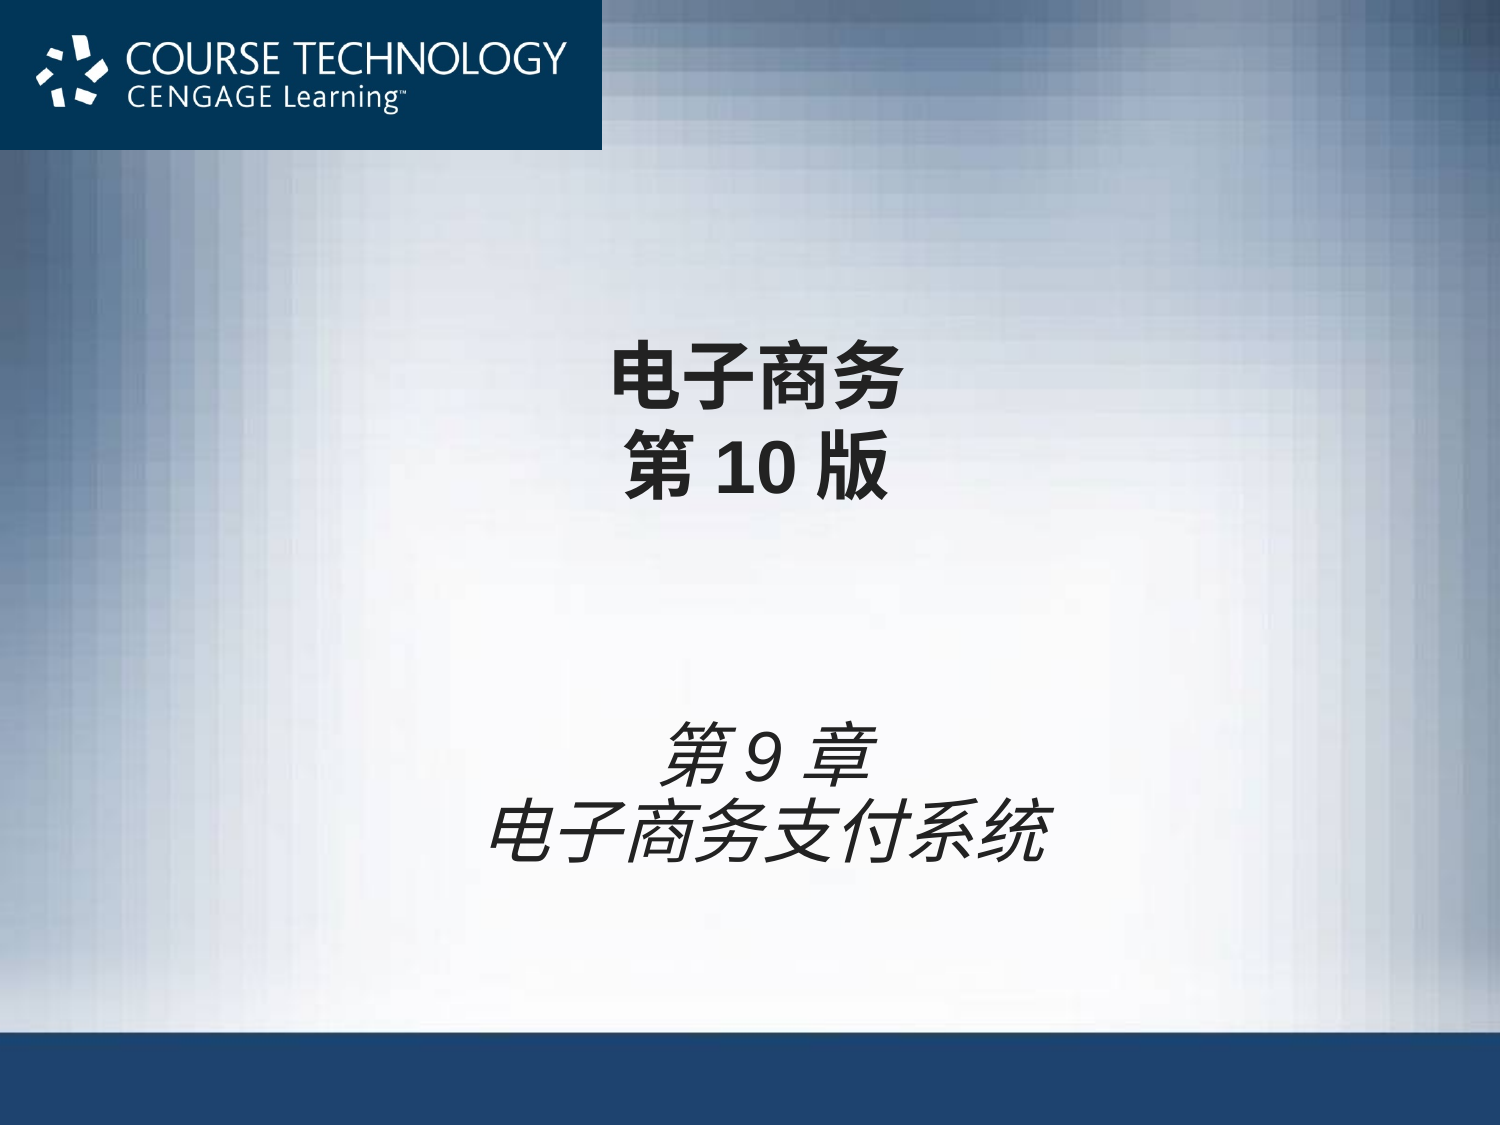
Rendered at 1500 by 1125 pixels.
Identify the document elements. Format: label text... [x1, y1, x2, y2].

subtitle 第9章 电子商务支付系统 [112, 712, 1413, 953]
picture [0, 0, 1500, 1125]
title 电子商务 第10版 [99, 237, 1413, 600]
